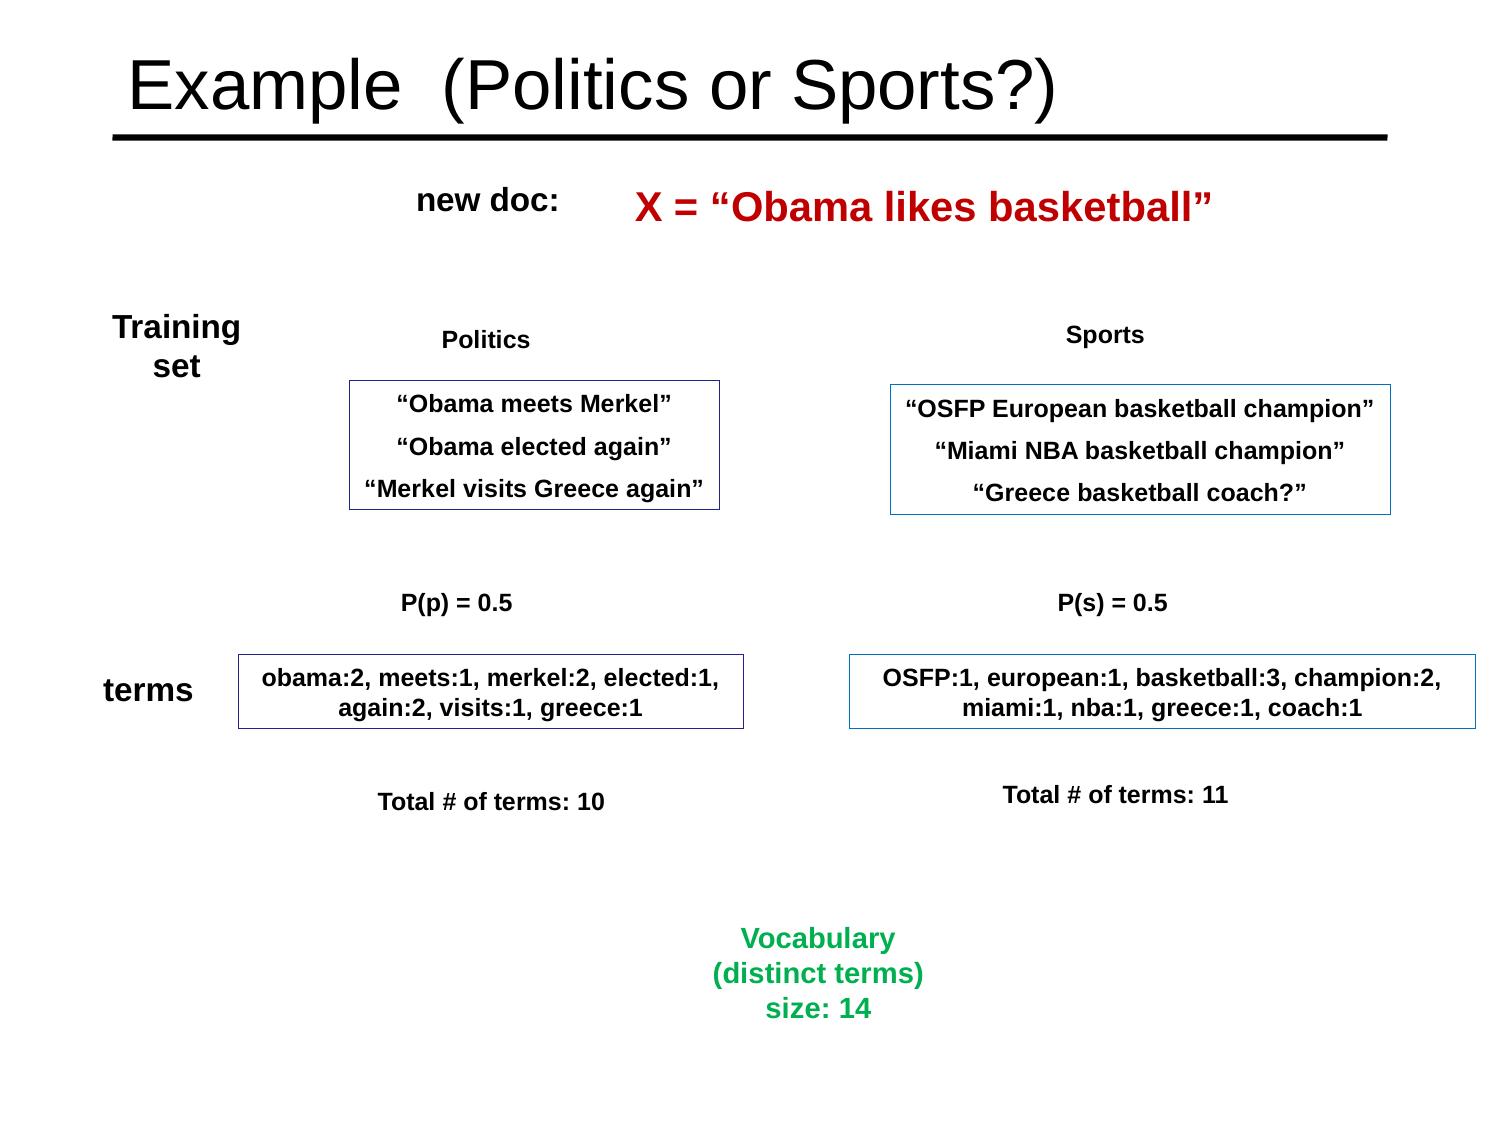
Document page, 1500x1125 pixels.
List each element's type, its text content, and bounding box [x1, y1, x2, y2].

text_box “OSFP European basketball champion” “Miami NBA basketball champion” “Greece basketball coach?” [890, 384, 1391, 515]
text_box new doc: [401, 170, 575, 226]
text_box P(p) = 0.5 [386, 578, 528, 624]
text_box Vocabulary (distinct terms) size: 14 [686, 912, 950, 1033]
text_box Politics [426, 316, 546, 362]
text_box X = “Obama likes basketball” [619, 172, 1229, 238]
text_box “Obama meets Merkel” “Obama elected again” “Merkel visits Greece again” [349, 380, 720, 510]
text_box Total # of terms: 10 [362, 778, 628, 823]
text_box terms [79, 660, 209, 716]
text_box OSFP:1, european:1, basketball:3, champion:2, miami:1, nba:1, greece:1, coach:1 [849, 654, 1476, 729]
text_box Total # of terms: 11 [987, 771, 1244, 817]
text_box Sports [1050, 311, 1160, 356]
text_box Training set [70, 297, 284, 392]
text_box P(s) = 0.5 [1042, 578, 1184, 624]
title Example (Politics or Sports?) [112, 12, 1388, 151]
text_box obama:2, meets:1, merkel:2, elected:1, again:2, visits:1, greece:1 [238, 654, 744, 729]
